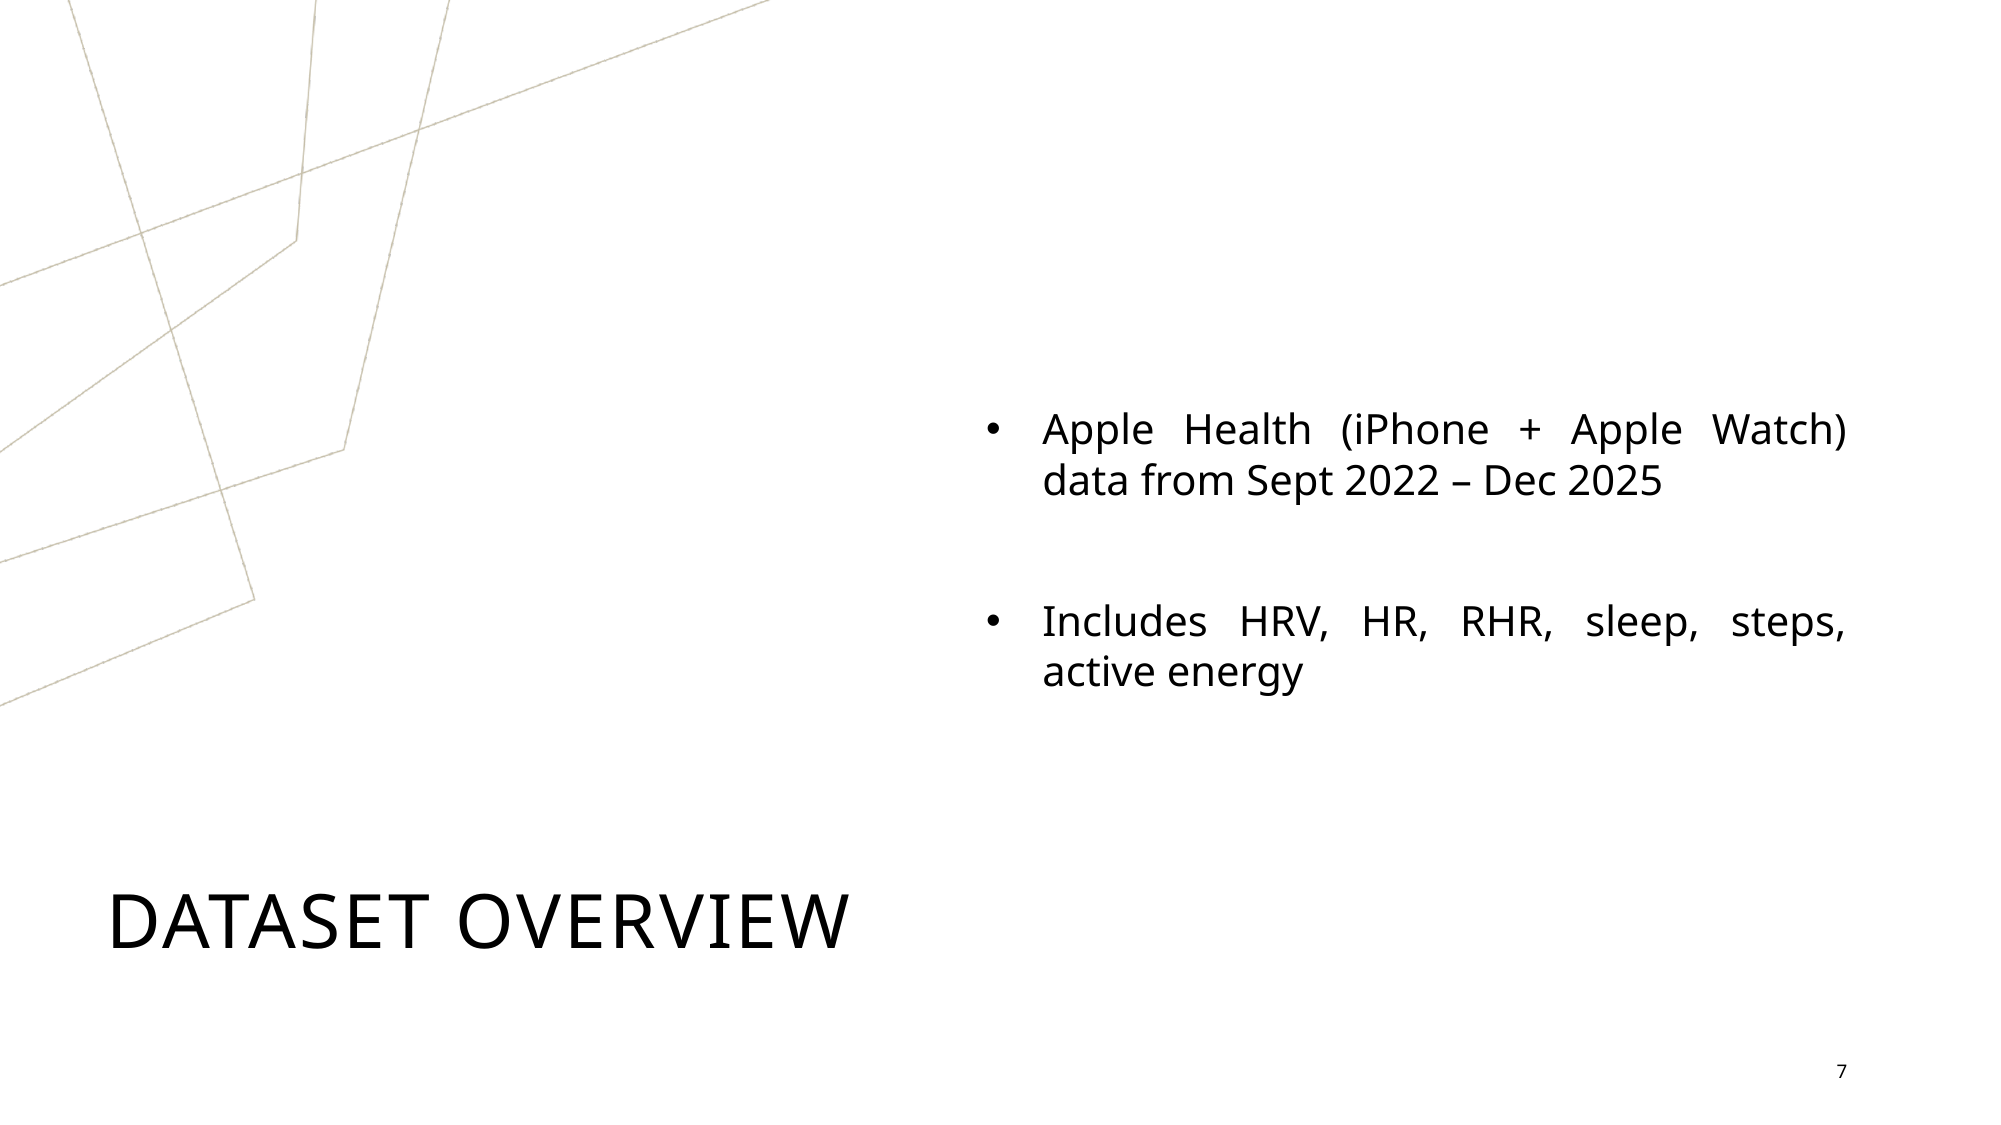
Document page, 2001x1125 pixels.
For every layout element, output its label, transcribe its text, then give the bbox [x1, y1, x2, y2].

list Apple Health (iPhone + Apple Watch) data from Sept 2022 – Dec 2025 Includes HRV, HR, RHR, sleep, steps, active energy [971, 395, 1863, 740]
title Dataset Overview [91, 877, 899, 973]
picture [0, 0, 803, 720]
slide_number 7 [1755, 1042, 1863, 1103]
